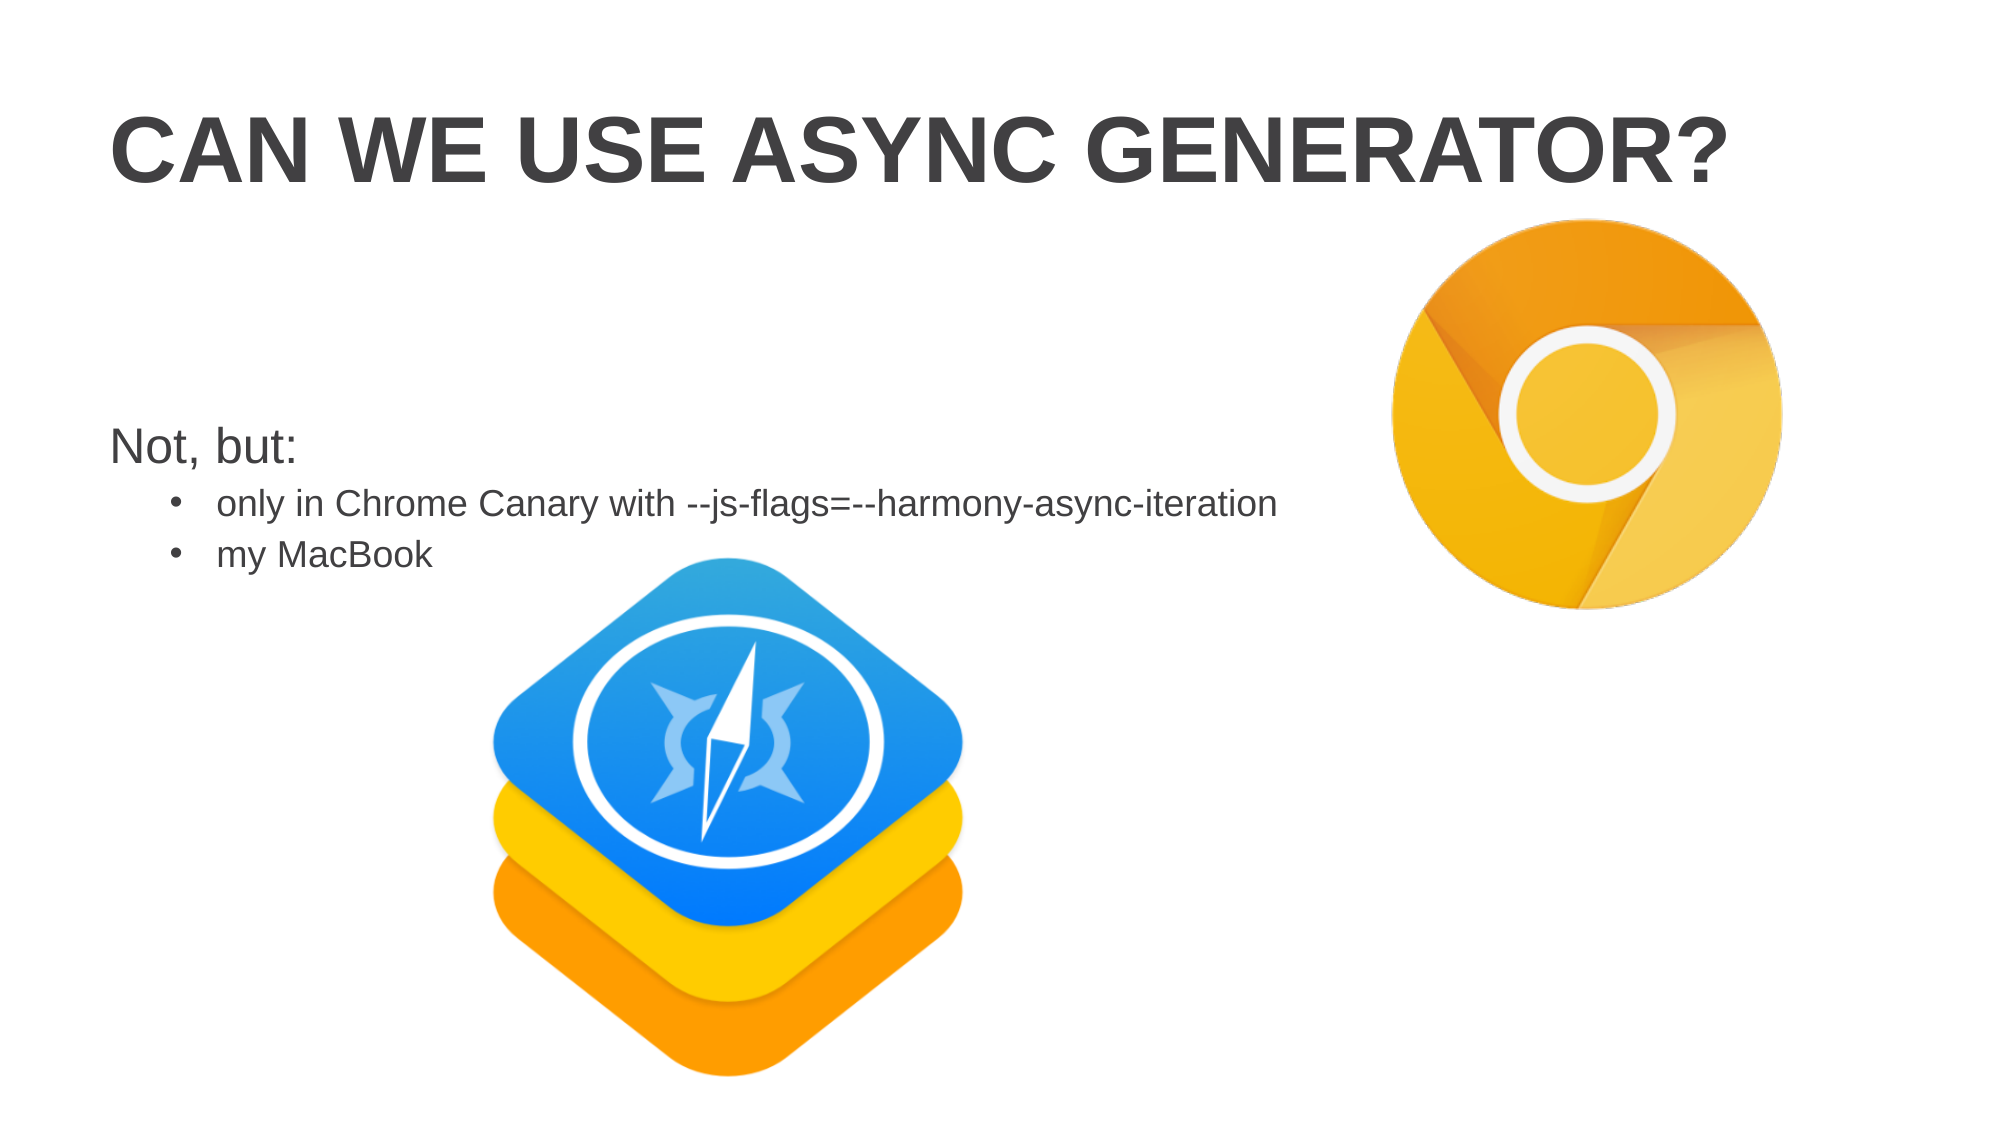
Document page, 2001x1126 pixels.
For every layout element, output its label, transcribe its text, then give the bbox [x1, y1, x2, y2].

list Not, but: only in Chrome Canary with --js-flags=--harmony-async-iteration my MacBook [109, 413, 1897, 968]
picture [459, 548, 997, 1086]
title Can we use ASYNC GENERATOR? [109, 88, 1897, 203]
picture [1375, 202, 1800, 627]
